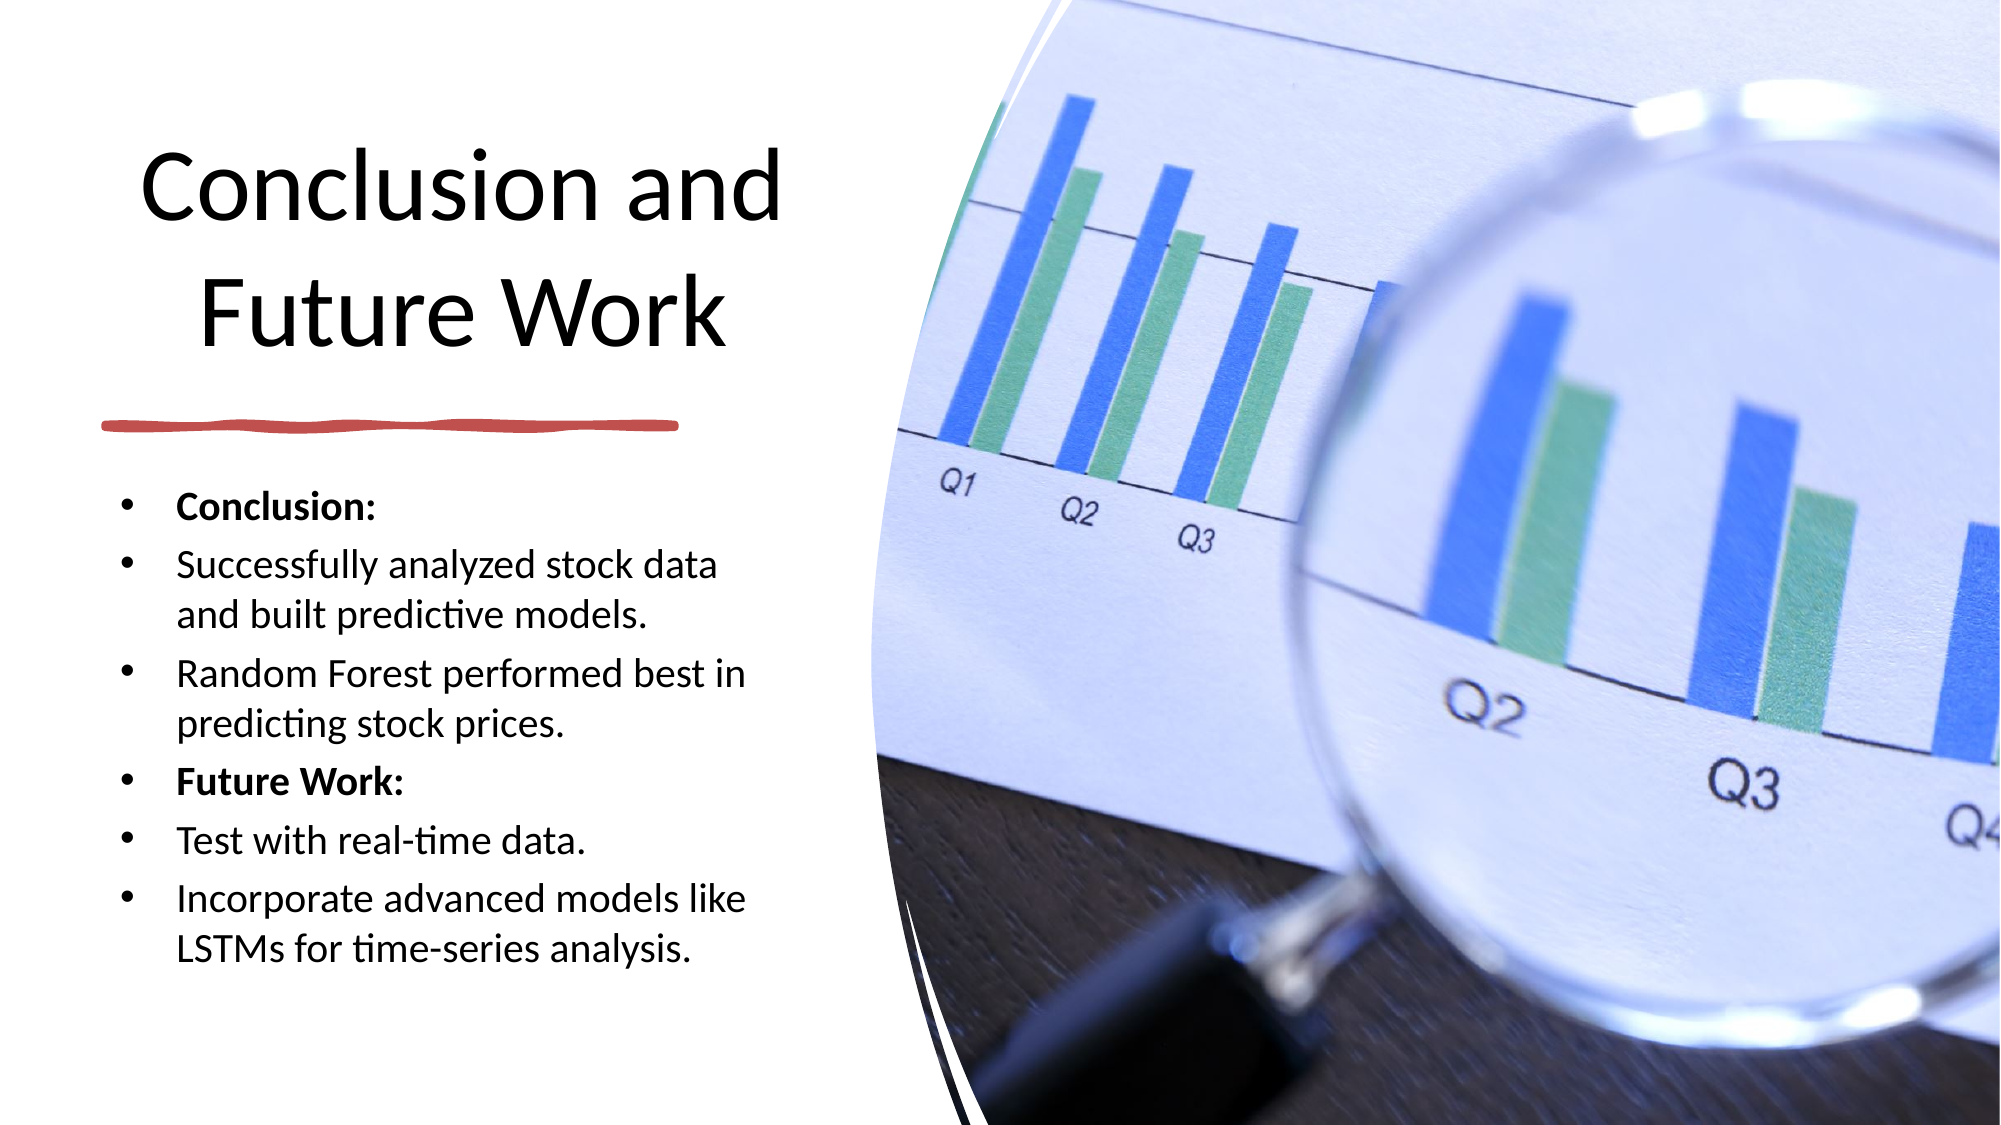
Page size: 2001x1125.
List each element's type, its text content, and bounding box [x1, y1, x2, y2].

list Conclusion: Successfully analyzed stock data and built predictive models. Random Forest performed best in predicting stock prices. Future Work: Test with real-time data. Incorporate advanced models like LSTMs for time-series analysis. [105, 471, 802, 1016]
text_box [102, 420, 678, 433]
picture [871, 0, 2000, 1125]
title Conclusion and Future Work [105, 53, 822, 375]
text_box [0, 0, 868, 1125]
